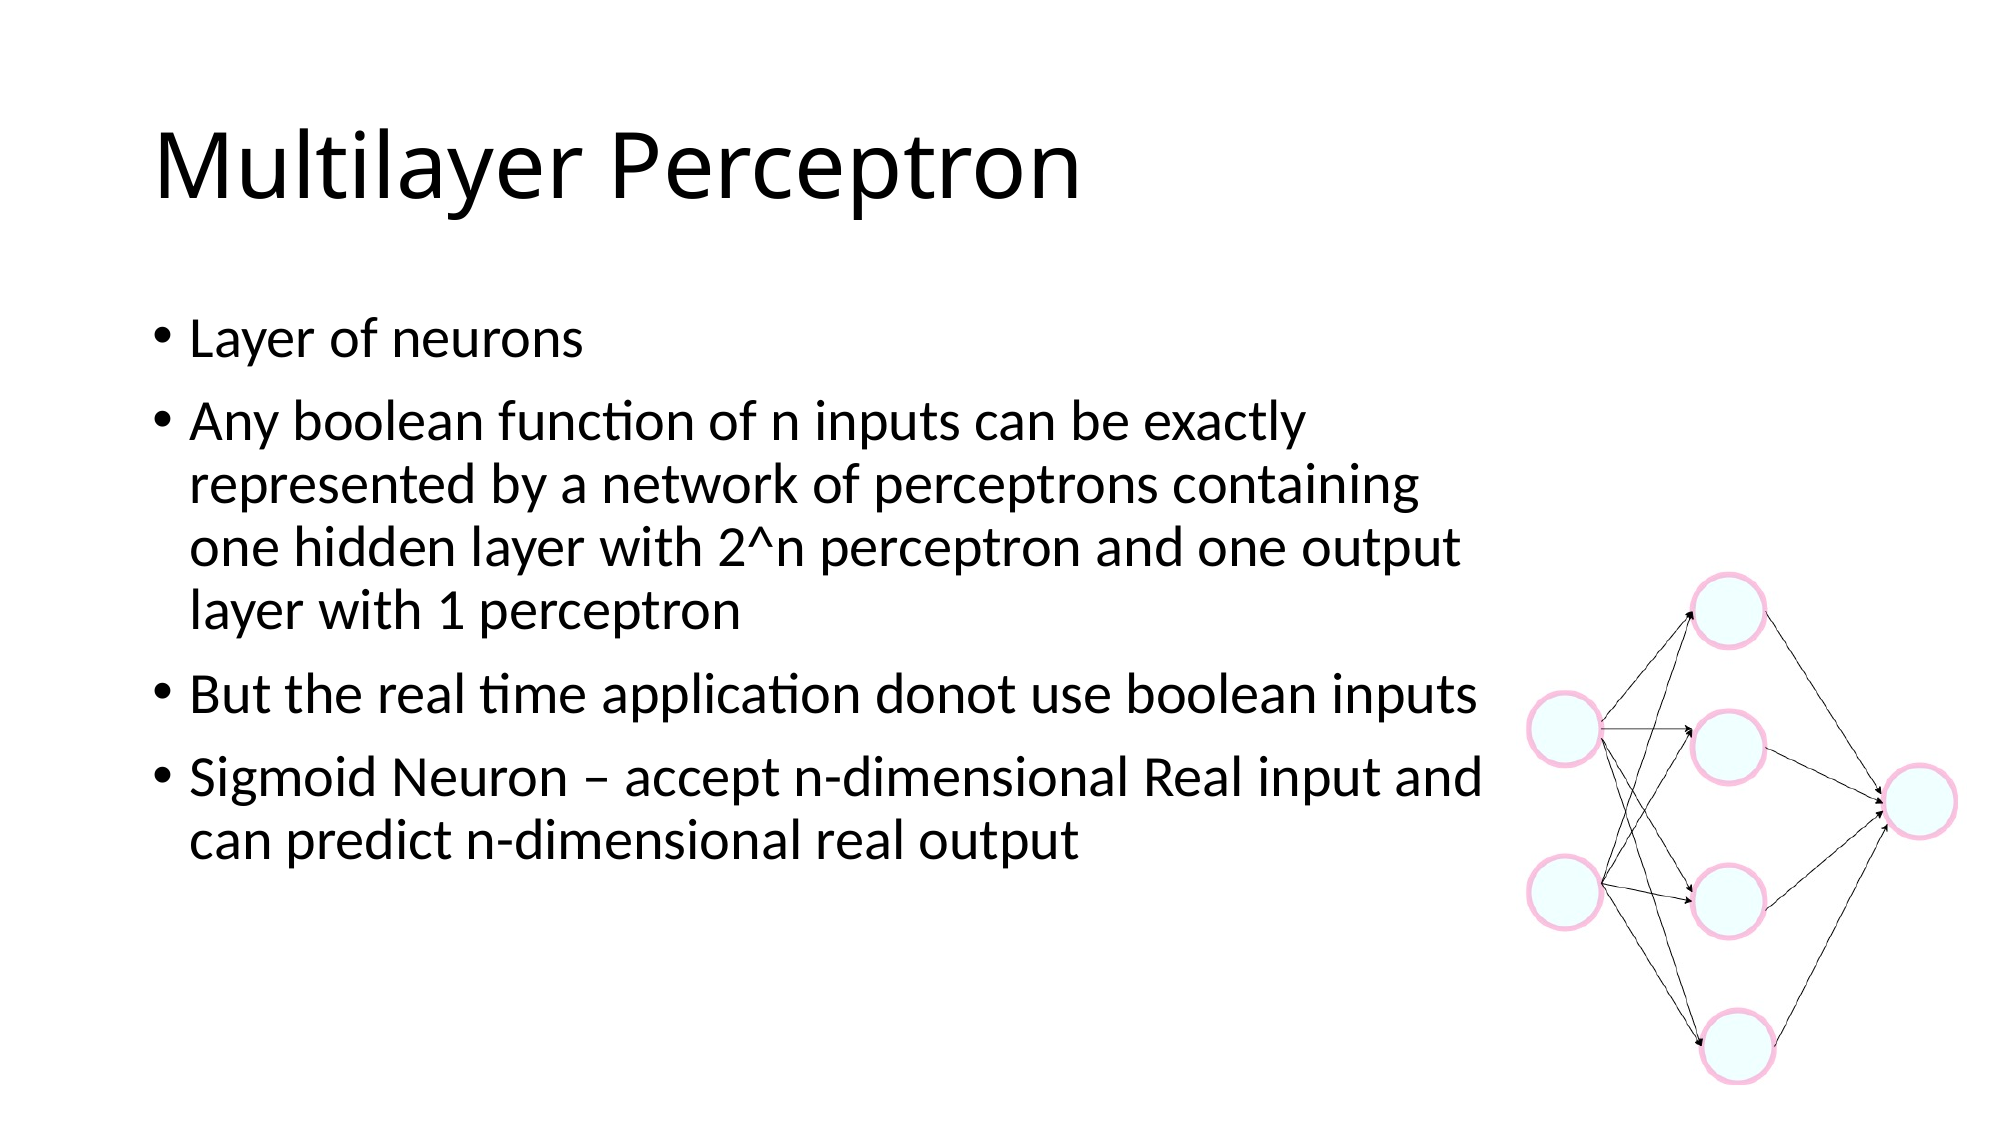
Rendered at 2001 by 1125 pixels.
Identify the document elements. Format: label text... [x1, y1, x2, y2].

picture [1515, 562, 1967, 1094]
title Multilayer Perceptron [137, 59, 1863, 278]
list Layer of neurons Any boolean function of n inputs can be exactly represented by a network of perceptrons containing one hidden layer with 2^n perceptron and one output layer with 1 perceptron But the real time application donot use boolean inputs Sigmoid Neuron – accept n-dimensional Real input and can predict n-dimensional real output [137, 299, 1528, 1014]
